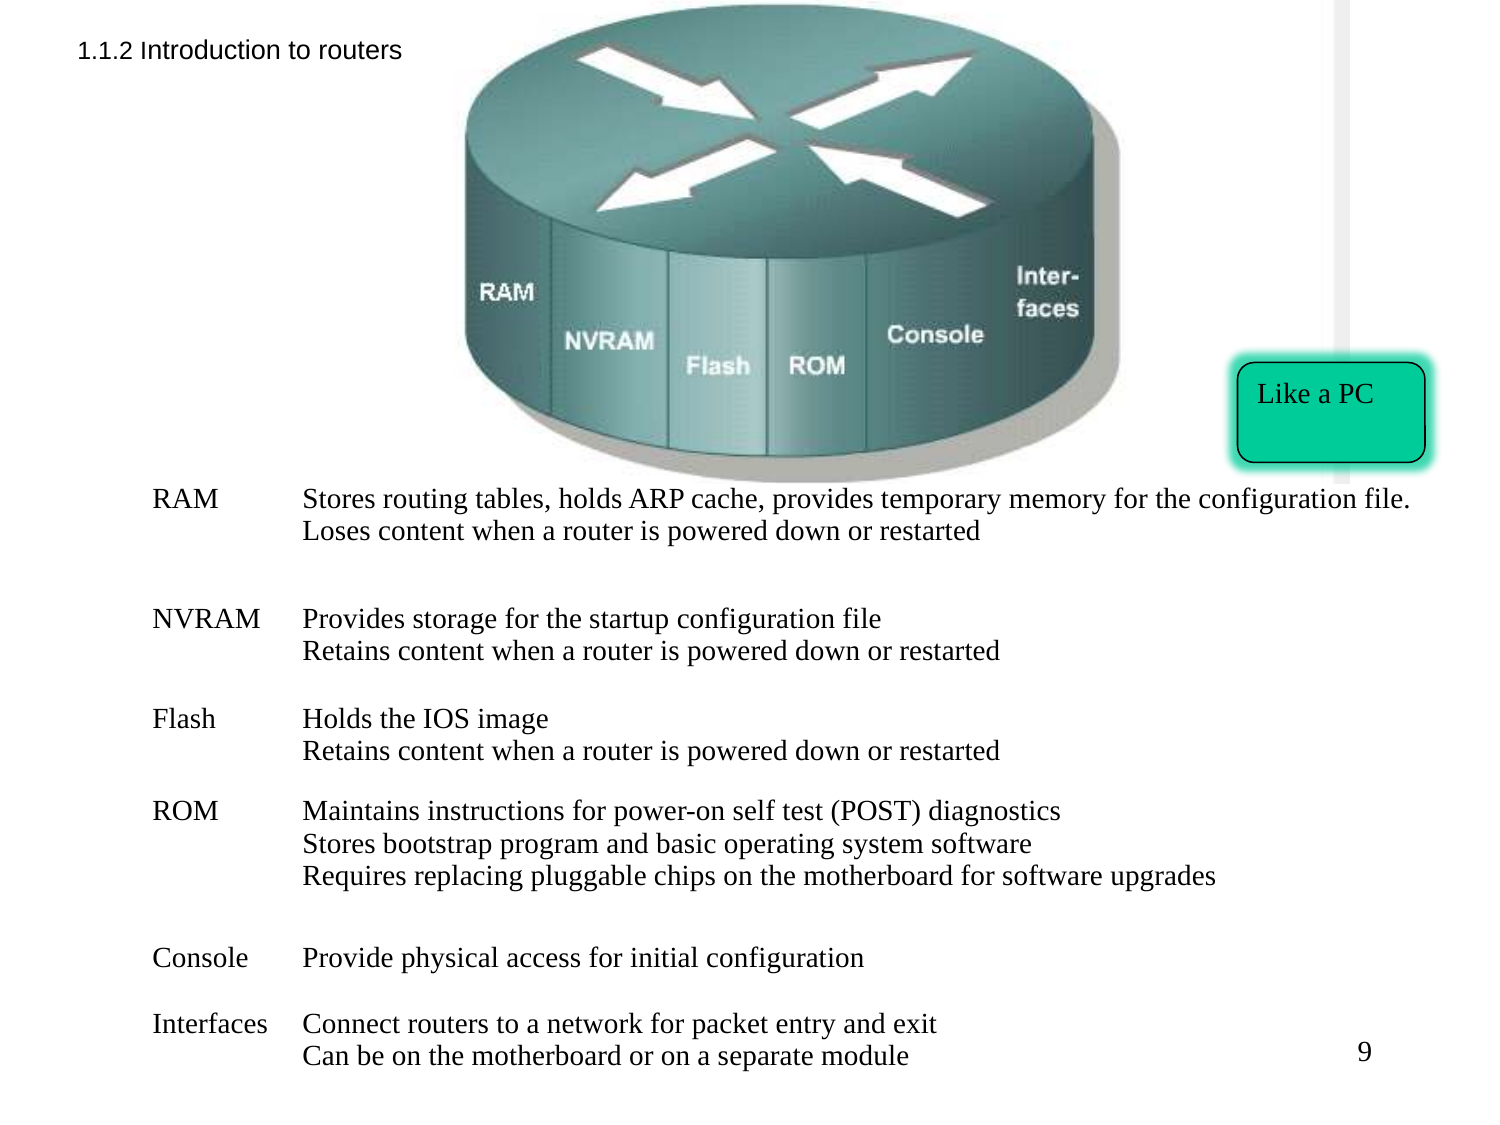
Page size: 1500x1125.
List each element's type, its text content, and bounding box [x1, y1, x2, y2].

table_cell Console [137, 934, 287, 1000]
table_cell NVRAM [137, 595, 287, 695]
table_cell Holds the IOS image Retains content when a router is powered down or restarted [287, 695, 1450, 787]
table_header Stores routing tables, holds ARP cache, provides temporary memory for the configuration file. Loses content when a router is powered down or restarted [287, 475, 1450, 595]
text_box 1.1.2 Introduction to routers [62, 24, 282, 73]
table_cell ROM [137, 787, 287, 934]
table_cell Interfaces [137, 1000, 287, 1100]
slide_number 9 [1074, 1024, 1388, 1101]
table_cell Provide physical access for initial configuration [287, 934, 1450, 1000]
picture [287, 0, 1351, 484]
text_box Like a PC [1354, 362, 1426, 463]
table_cell Provides storage for the startup configuration file Retains content when a router is powered down or restarted [287, 595, 1450, 695]
table_cell Connect routers to a network for packet entry and exit Can be on the motherboard or on a separate module [287, 1000, 1450, 1100]
table_cell Flash [137, 695, 287, 787]
table_cell Maintains instructions for power-on self test (POST) diagnostics Stores bootstrap program and basic operating system software Requires replacing pluggable chips on the motherboard for software upgrades [287, 787, 1450, 934]
table_header RAM [137, 475, 287, 595]
